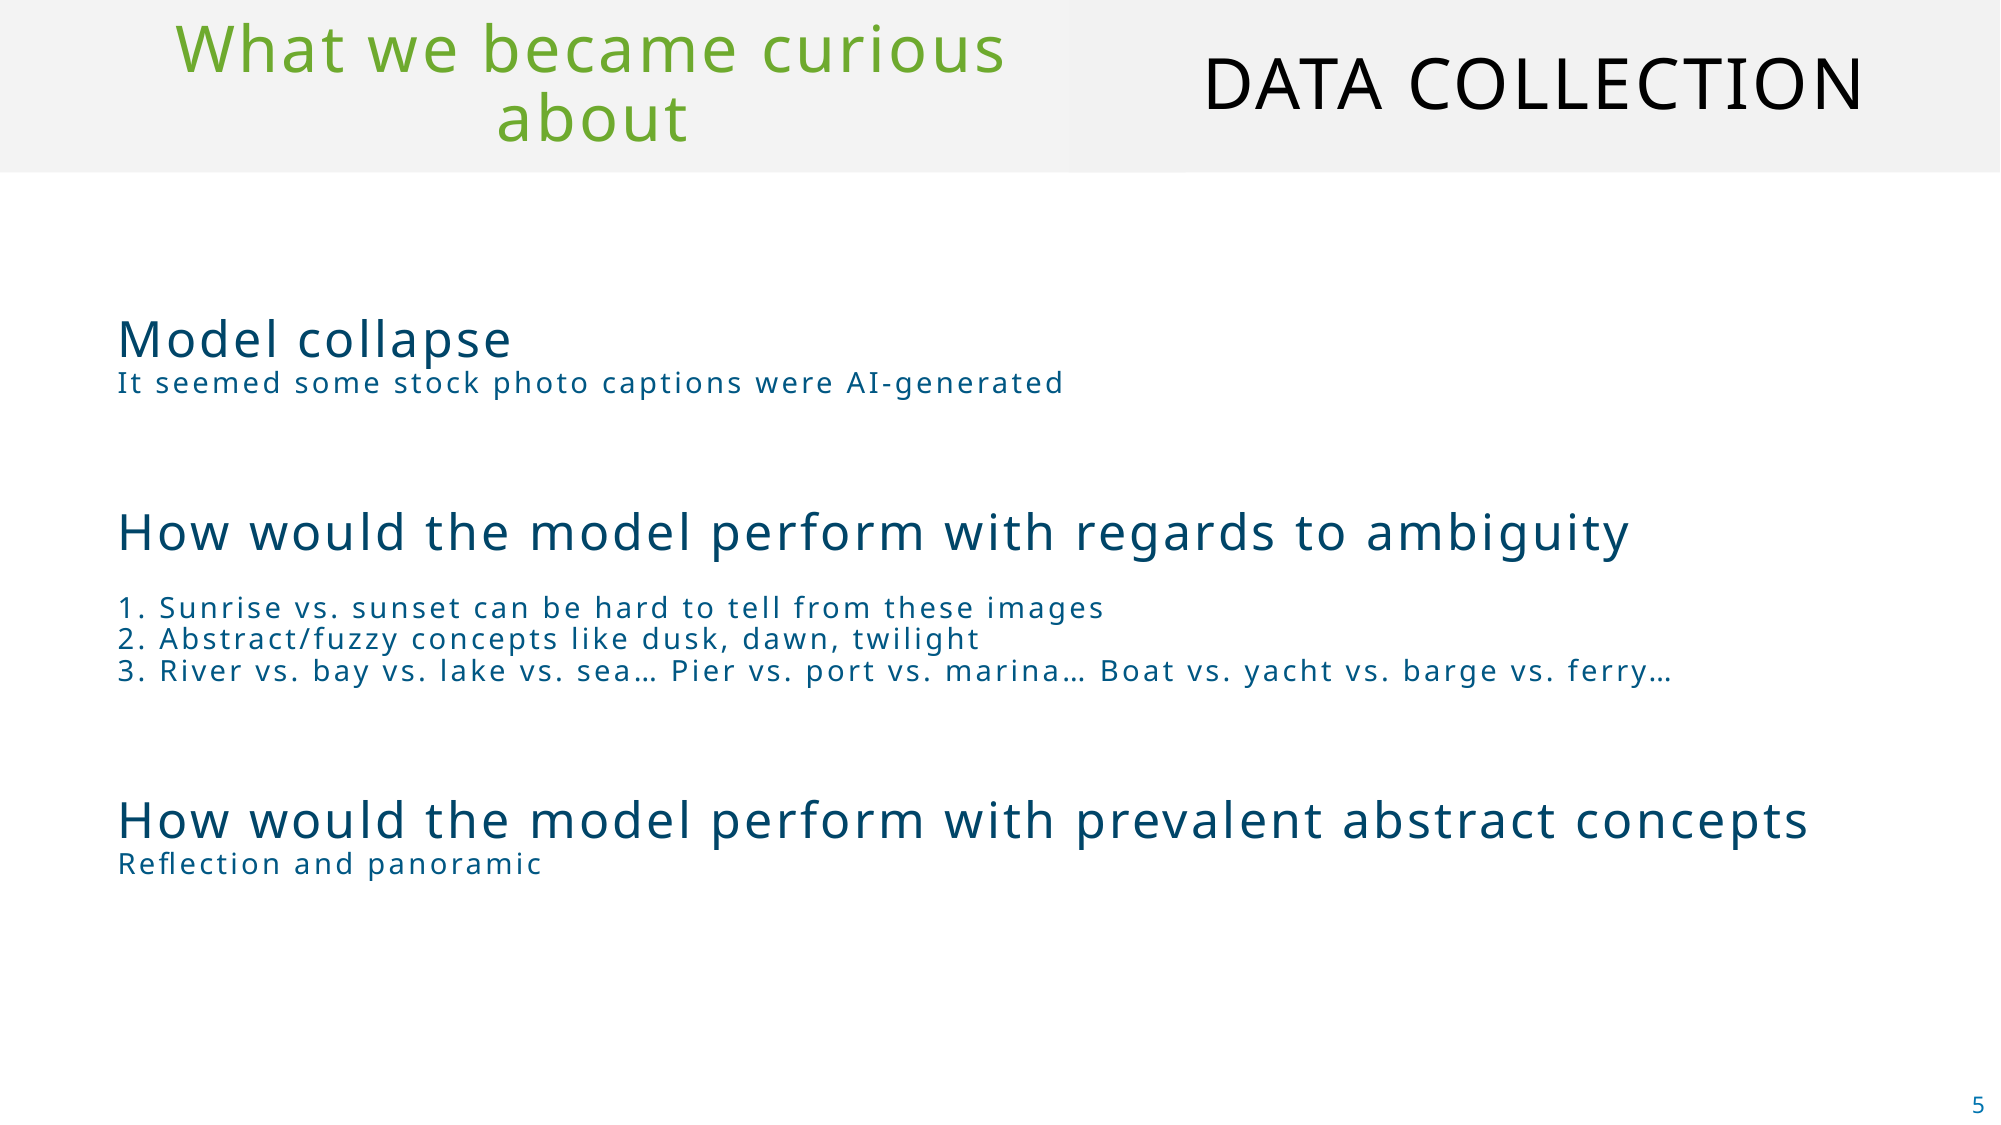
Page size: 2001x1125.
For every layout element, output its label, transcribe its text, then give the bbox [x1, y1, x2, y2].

text_box Model collapse It seemed some stock photo captions were AI-generated How would the model perform with regards to ambiguity 1. Sunrise vs. sunset can be hard to tell from these images 2. Abstract/fuzzy concepts like dusk, dawn, twilight 3. River vs. bay vs. lake vs. sea… Pier vs. port vs. marina… Boat vs. yacht vs. barge vs. ferry… How would the model perform with prevalent abstract concepts Reflection and panoramic [42, 238, 1958, 1011]
text_box What we became curious about [0, 0, 1186, 173]
title DATA COLLECTION [1186, 0, 2000, 173]
slide_number 5 [1550, 1076, 2000, 1125]
